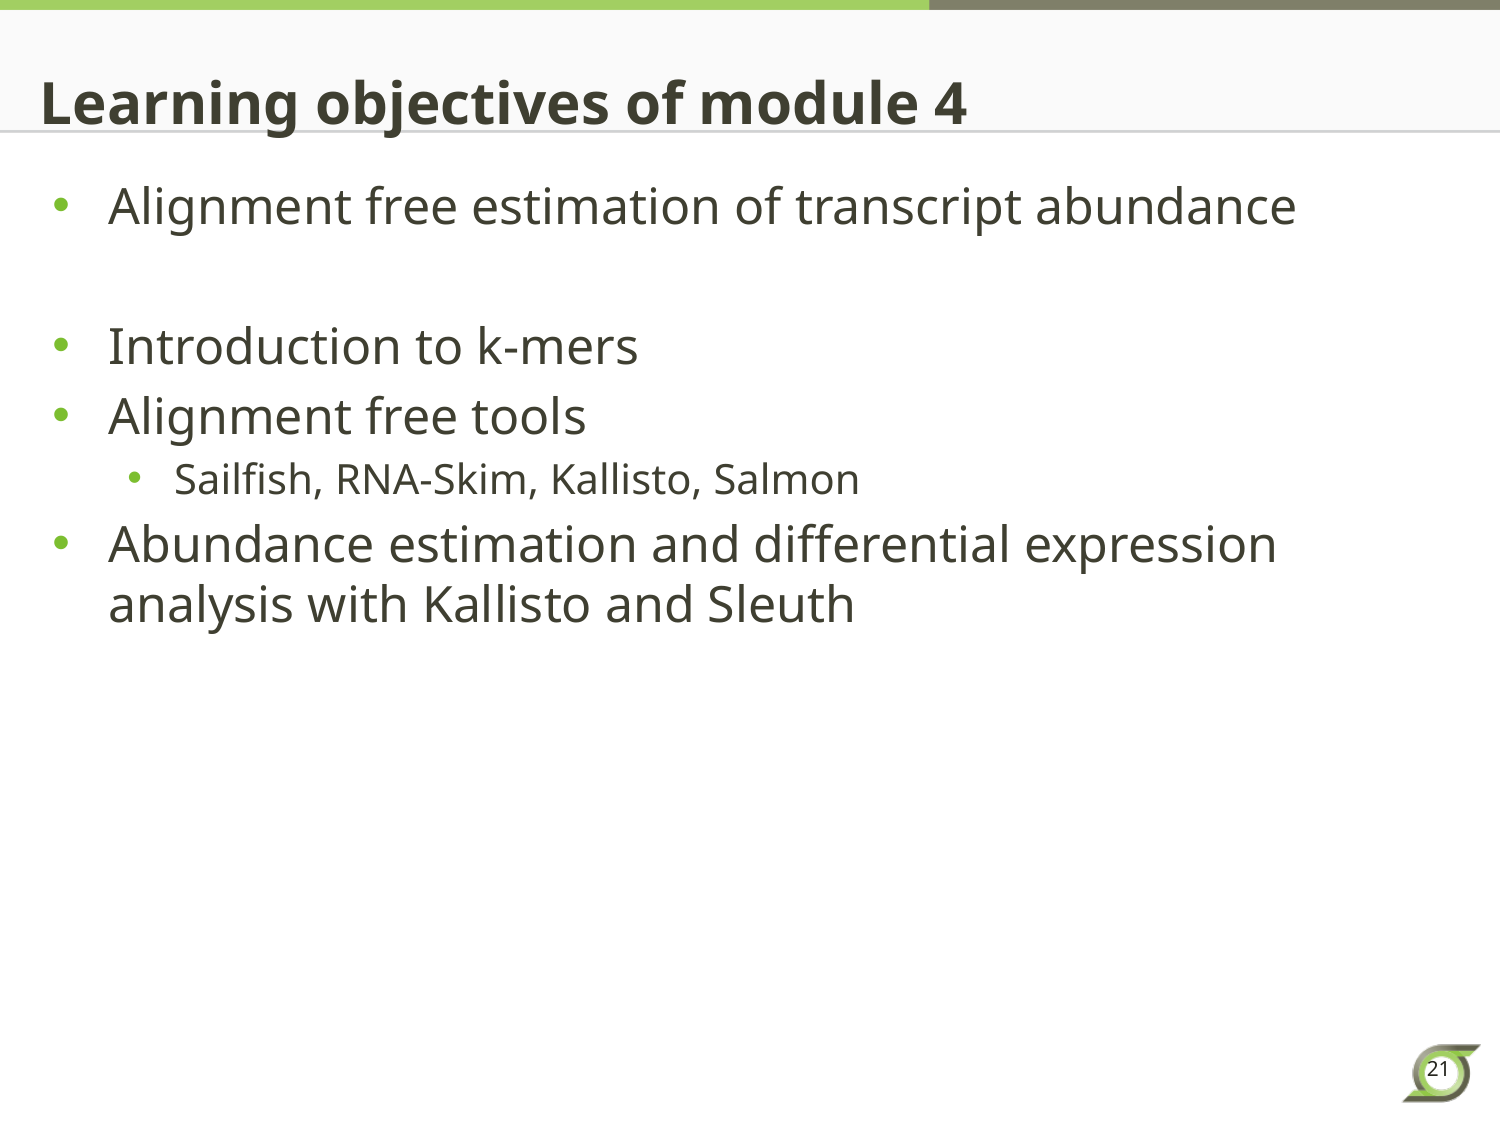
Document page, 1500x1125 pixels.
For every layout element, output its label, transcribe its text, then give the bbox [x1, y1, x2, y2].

list Alignment free estimation of transcript abundance Introduction to k-mers Alignment free tools Sailfish, RNA-Skim, Kallisto, Salmon Abundance estimation and differential expression analysis with Kallisto and Sleuth [37, 166, 1454, 1007]
title Learning objectives of module 4 [24, 7, 1475, 195]
